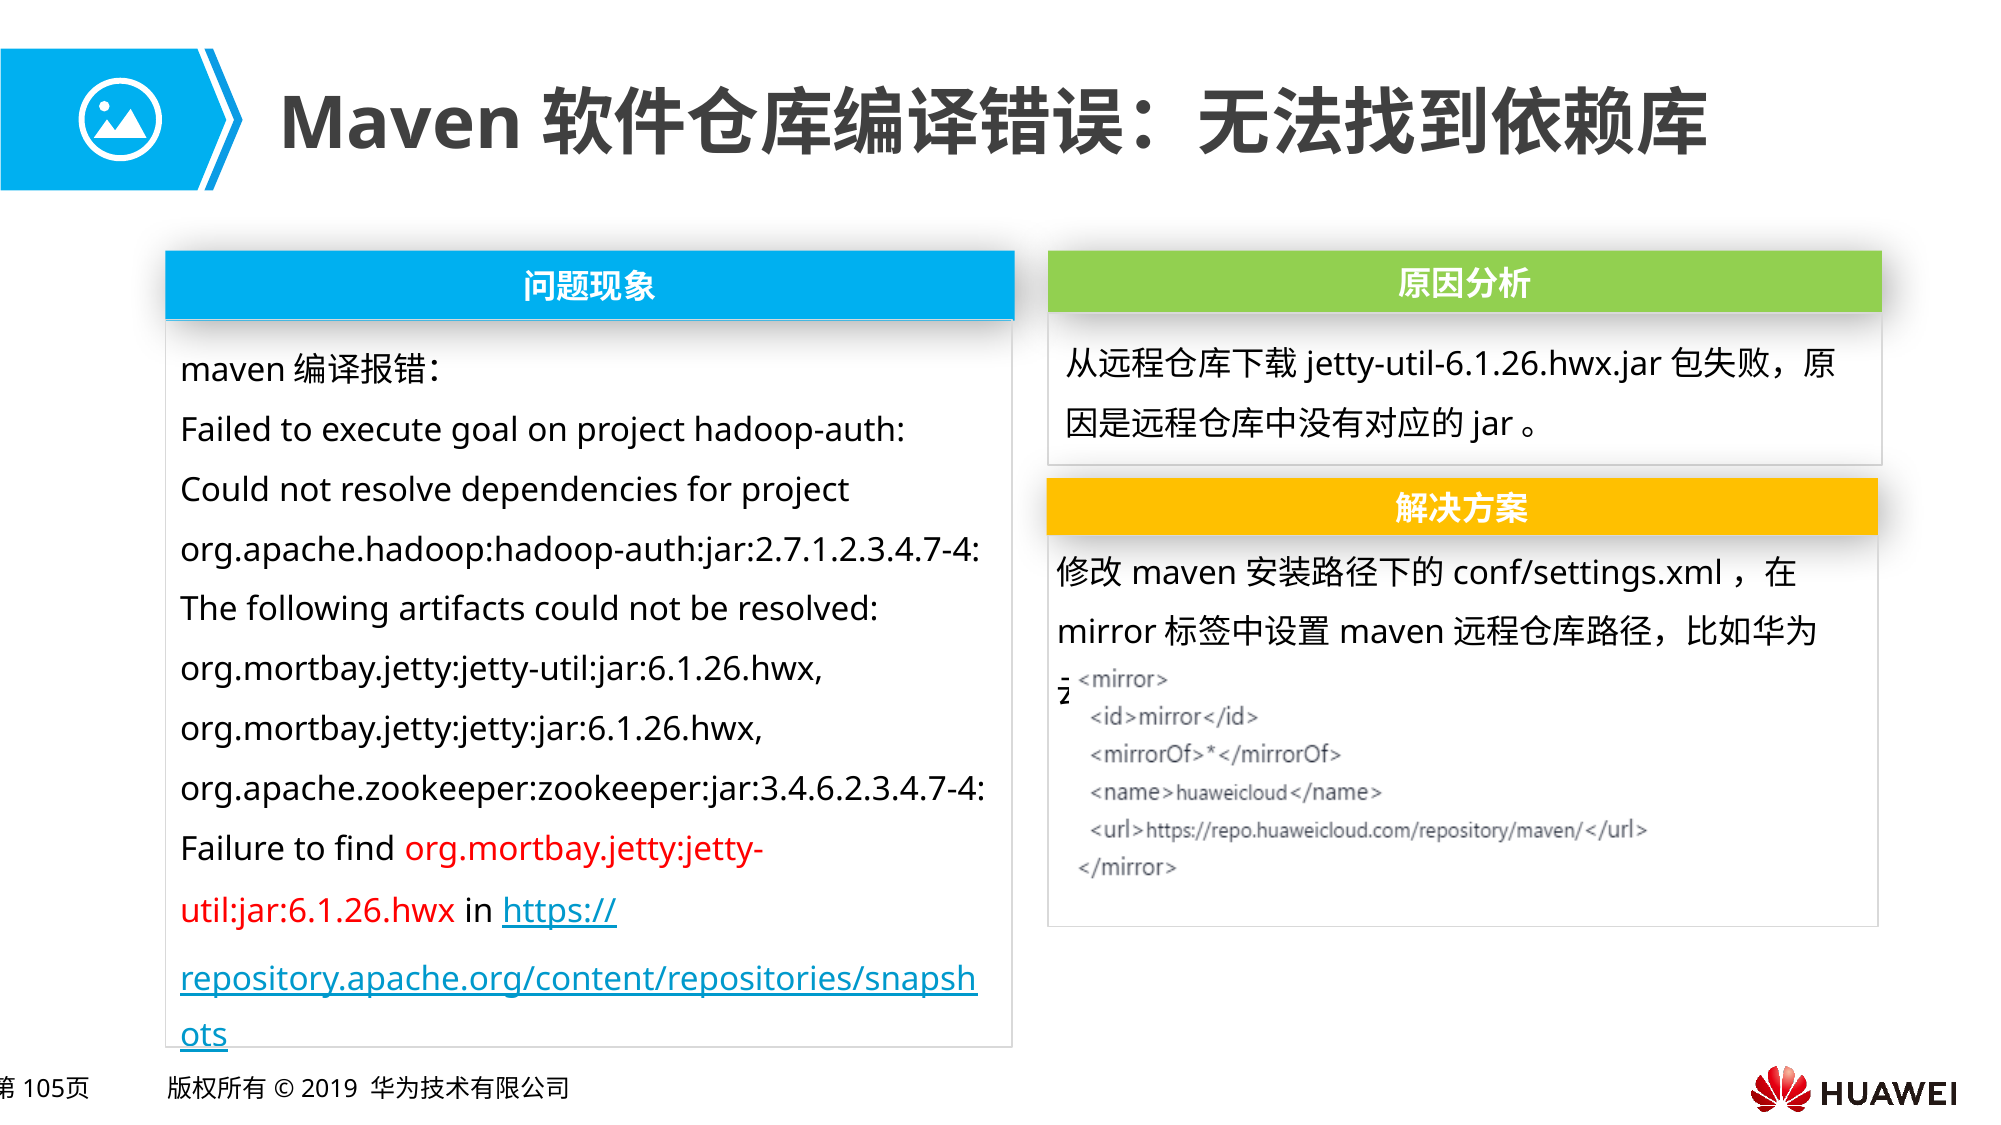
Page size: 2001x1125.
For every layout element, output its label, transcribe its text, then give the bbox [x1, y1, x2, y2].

title Maven软件仓库编译错误：无法找到依赖库 [261, 67, 1875, 173]
picture [1751, 1066, 1956, 1112]
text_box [1041, 250, 1883, 928]
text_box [165, 250, 1015, 1048]
